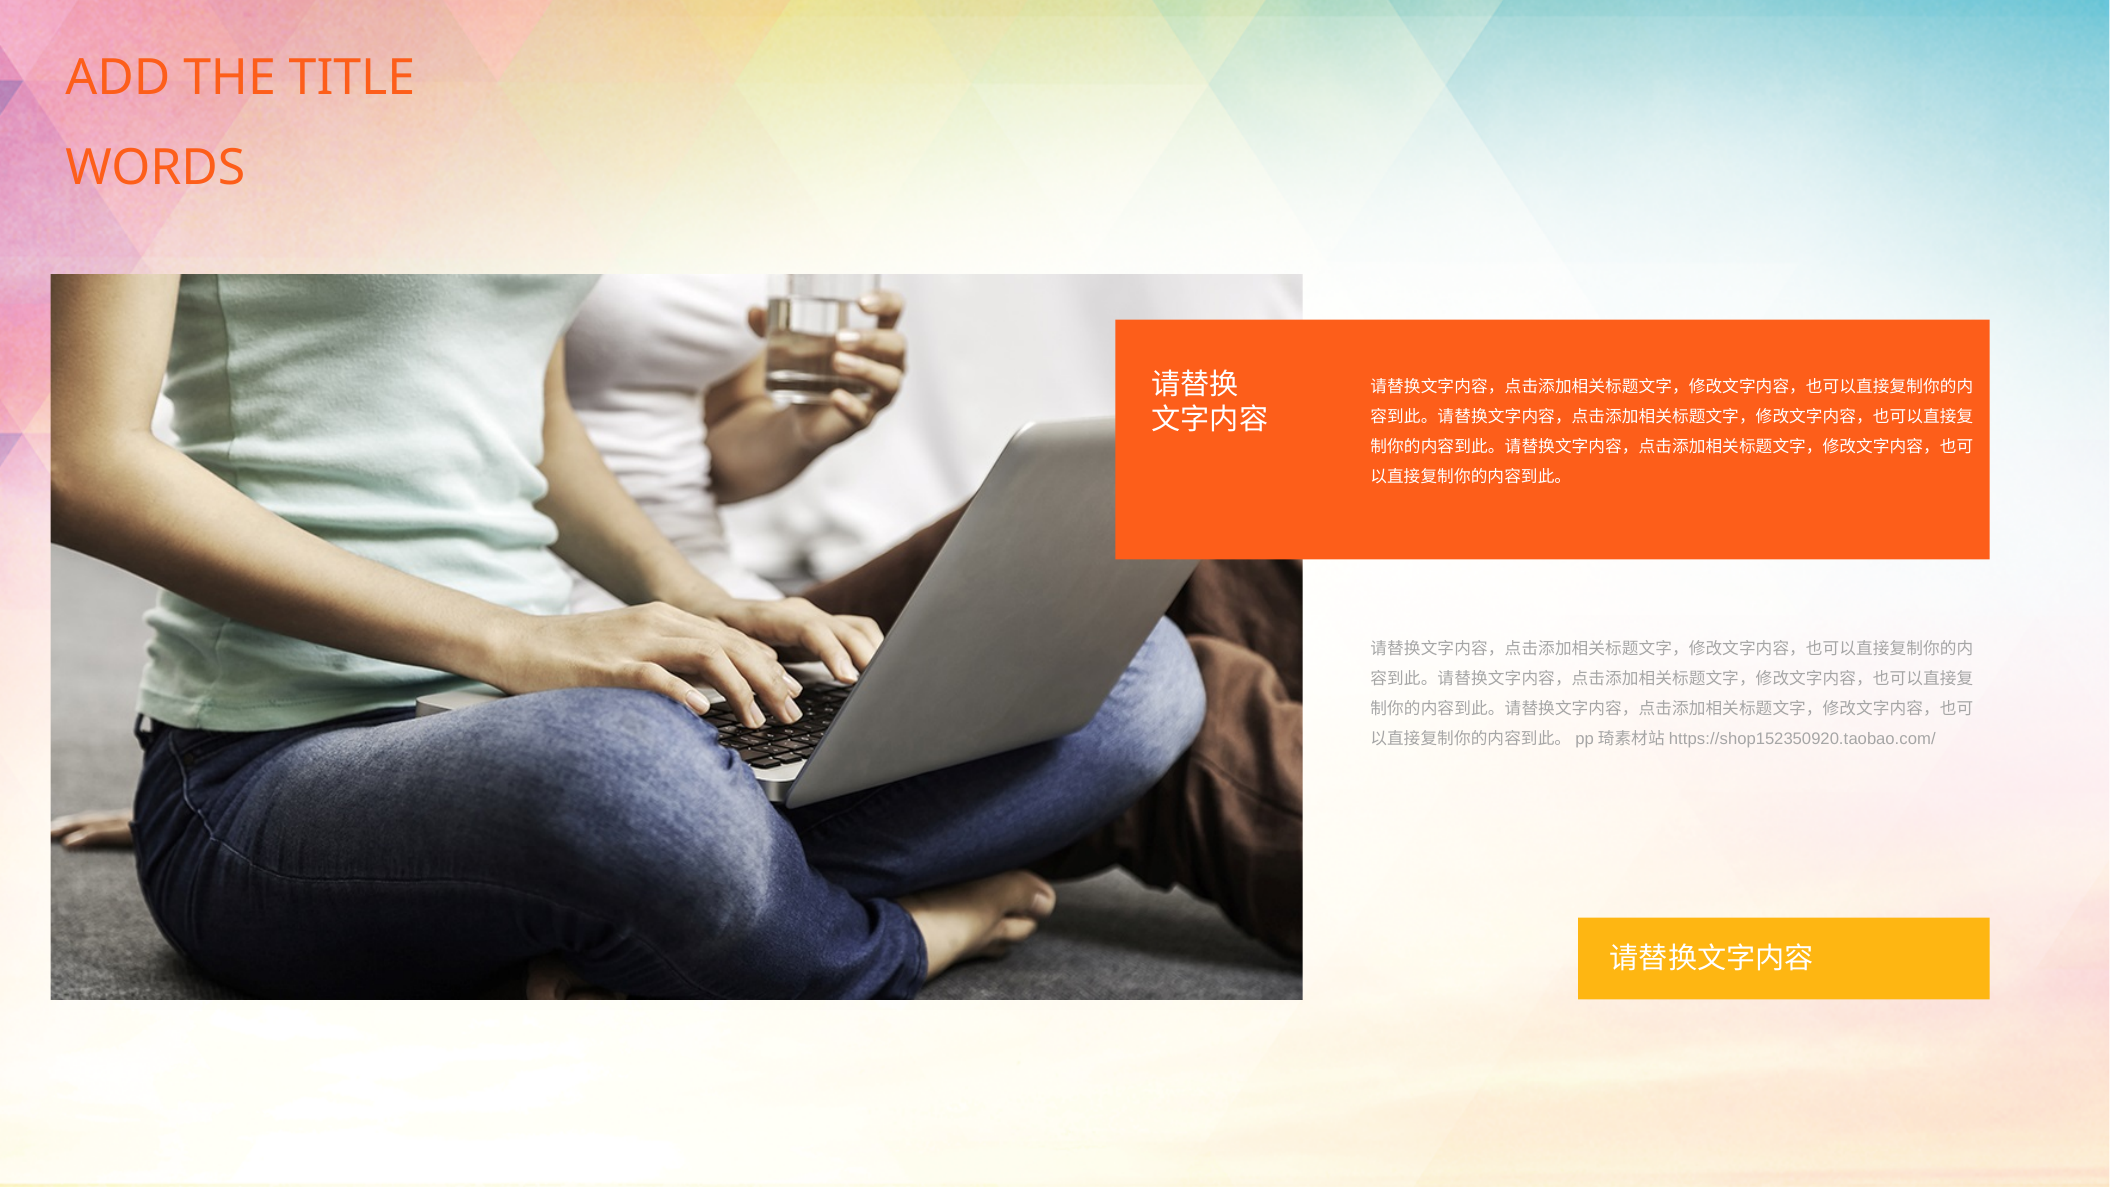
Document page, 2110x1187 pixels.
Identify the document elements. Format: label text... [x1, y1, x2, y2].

picture [0, 0, 2110, 1187]
text_box [50, 273, 1304, 1000]
text_box ADD THE TITLE WORDS [50, 7, 583, 202]
text_box 请替换 文字内容 [1135, 357, 1315, 455]
text_box 请替换文字内容，点击添加相关标题文字，修改文字内容，也可以直接复制你的内容到此。请替换文字内容，点击添加相关标题文字，修改文字内容，也可以直接复制你的内容到此。请替换文字内容，点击添加相关标题文字，修改文字内容，也可以直接复制你的内容到此。 [1354, 357, 1990, 551]
text_box [1114, 319, 1991, 561]
text_box [1577, 917, 1991, 1000]
text_box 请替换文字内容 [1593, 931, 1858, 983]
text_box 请替换文字内容，点击添加相关标题文字，修改文字内容，也可以直接复制你的内容到此。请替换文字内容，点击添加相关标题文字，修改文字内容，也可以直接复制你的内容到此。请替换文字内容，点击添加相关标题文字，修改文字内容，也可以直接复制你的内容到此。pp琦素材站https://shop152350920.taobao.com/ [1354, 620, 1990, 814]
